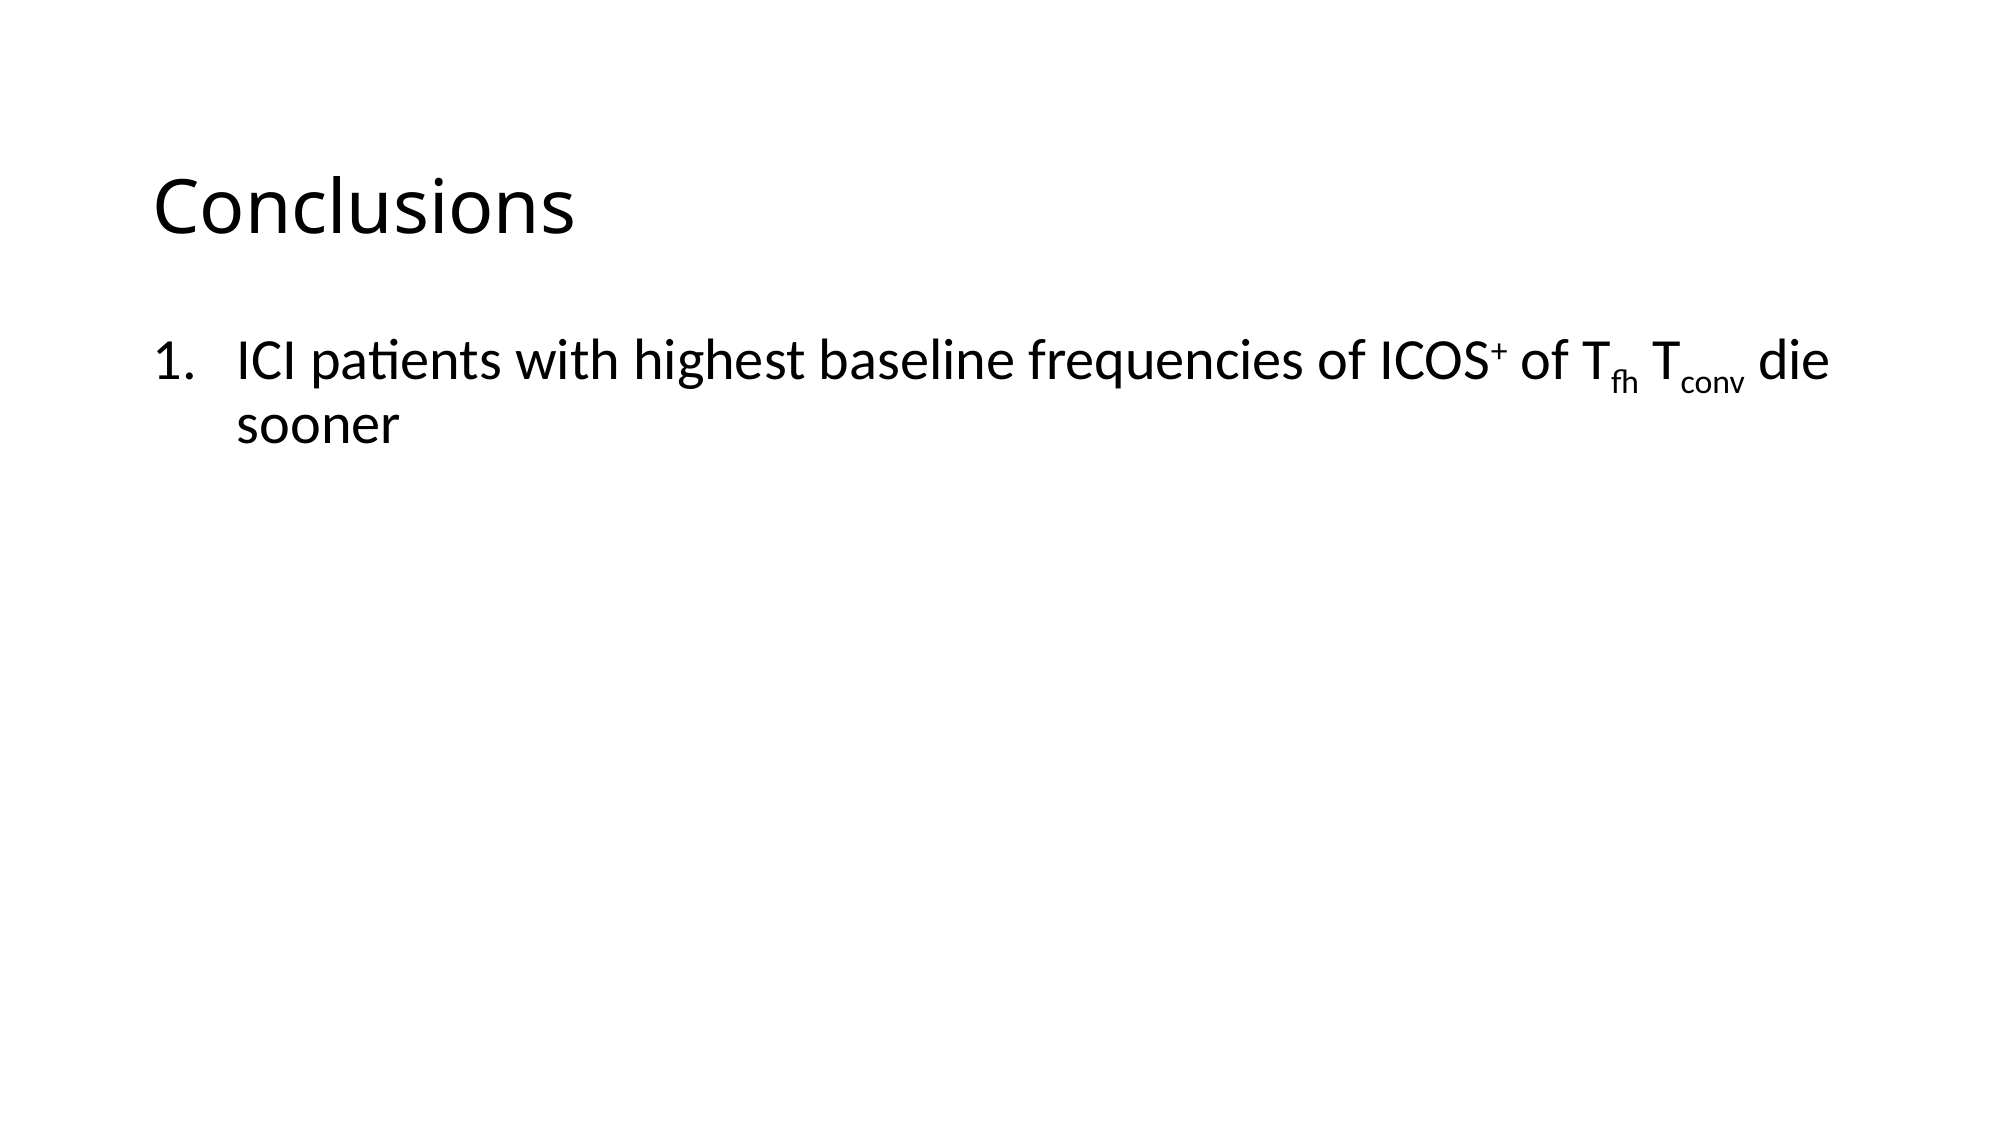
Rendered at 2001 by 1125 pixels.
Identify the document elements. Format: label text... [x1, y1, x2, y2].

title Conclusions [137, 59, 1824, 314]
list ICI patients with highest baseline frequencies of ICOS+ of Tfh Tconv die sooner [137, 314, 1883, 1053]
